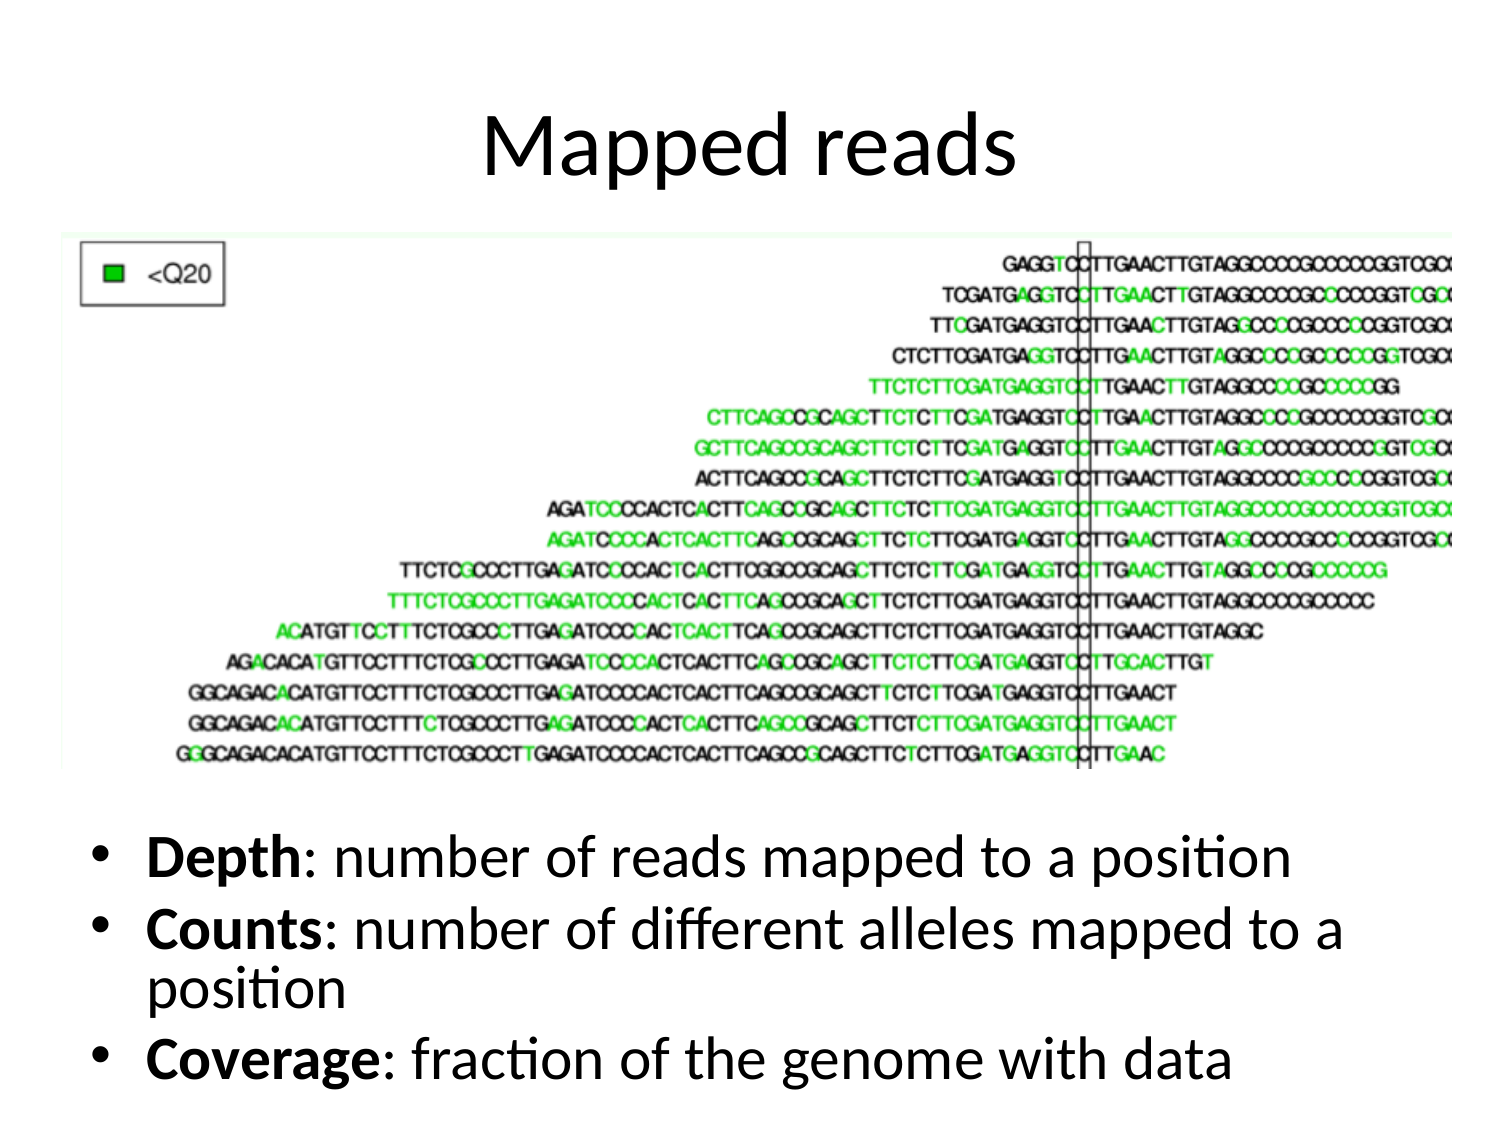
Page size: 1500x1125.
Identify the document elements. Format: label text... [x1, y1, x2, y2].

picture [61, 232, 1452, 769]
title Mapped reads [75, 45, 1425, 230]
list Depth: number of reads mapped to a position Counts: number of different alleles mapped to a position Coverage: fraction of the genome with data [75, 823, 1425, 1118]
